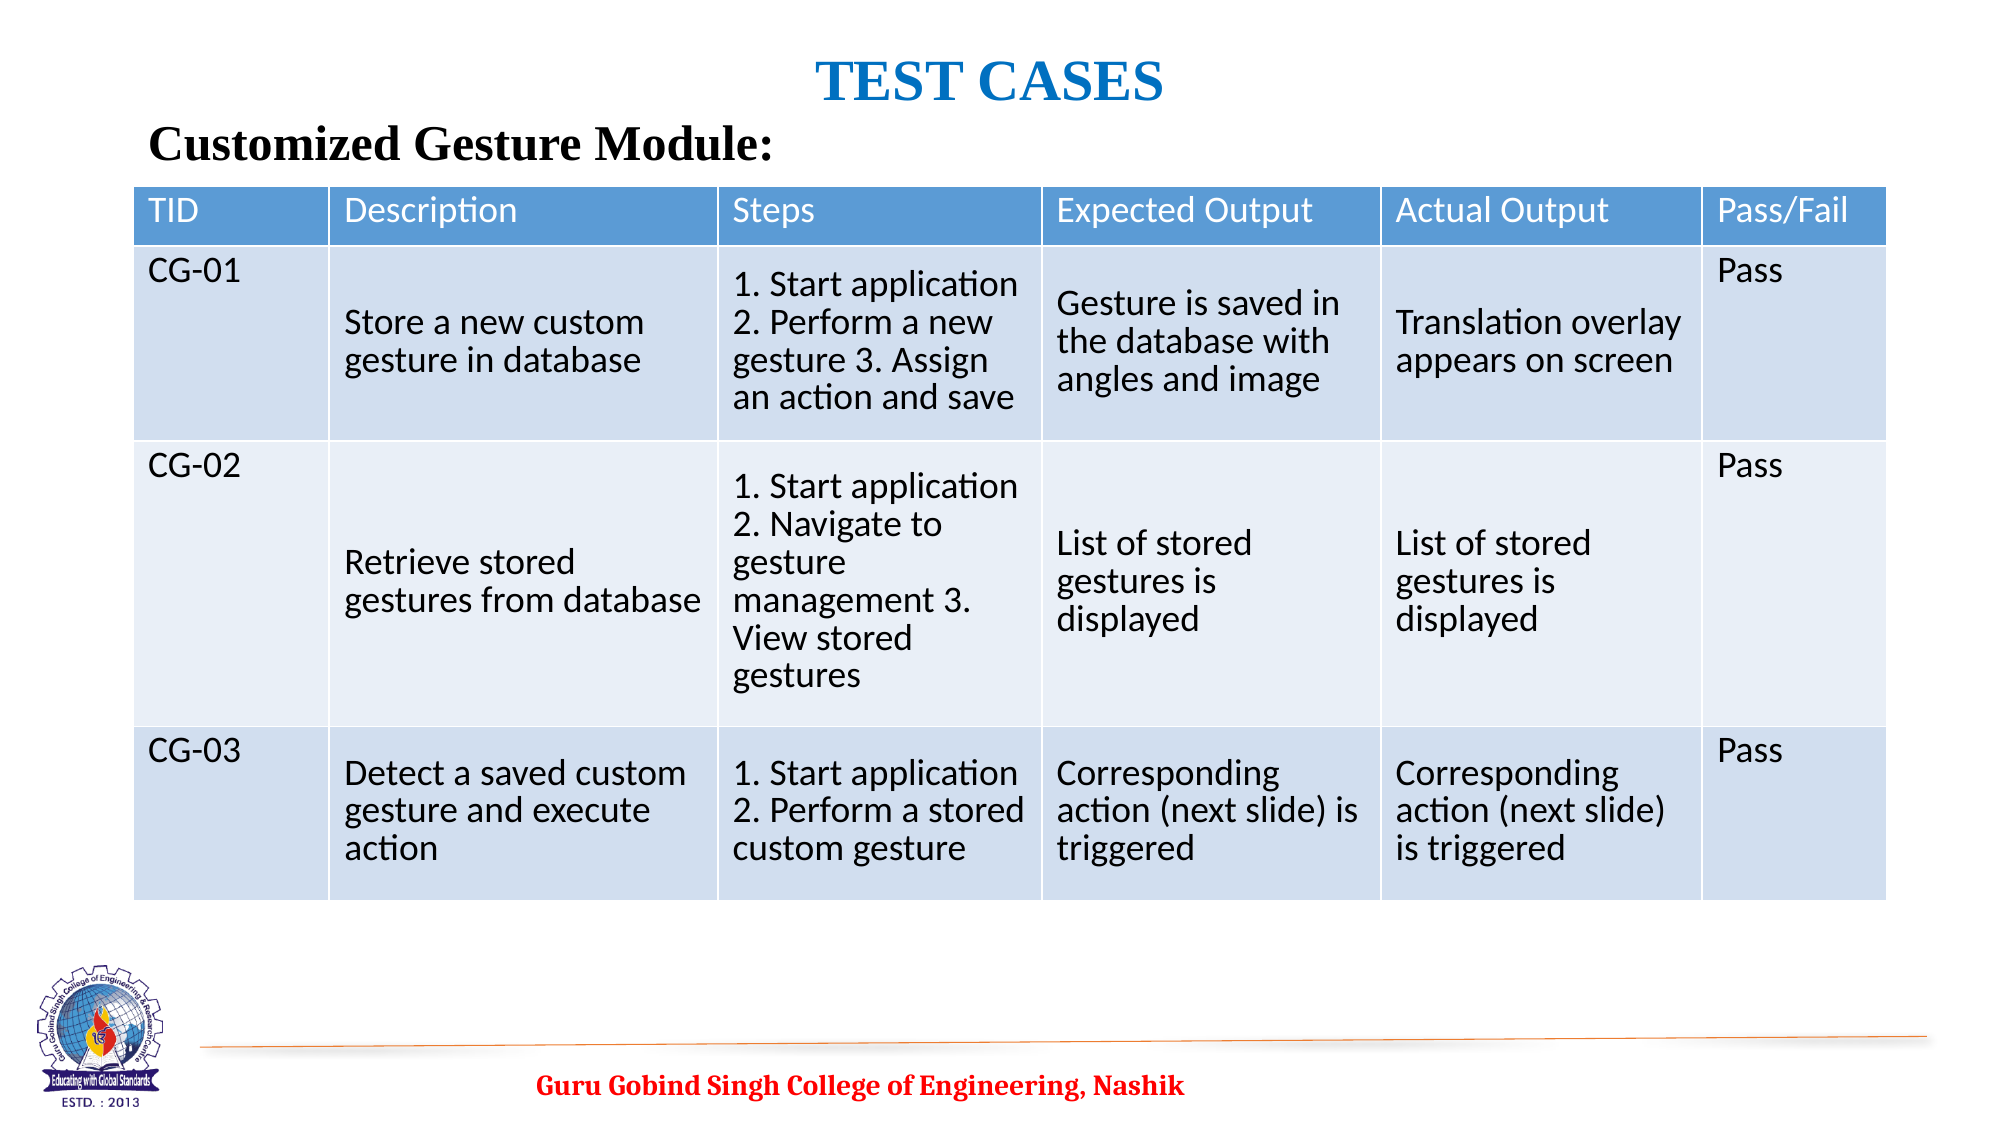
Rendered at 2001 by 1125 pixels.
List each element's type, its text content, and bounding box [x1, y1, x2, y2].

table_cell CG-01 [134, 247, 328, 440]
table_cell Detect a saved custom gesture and execute action [330, 727, 717, 900]
table_header Expected Output [1043, 187, 1380, 245]
table_cell Retrieve stored gestures from database [330, 442, 717, 726]
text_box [199, 1036, 1927, 1048]
table_cell Corresponding action (next slide) is triggered [1382, 727, 1701, 900]
table_cell 1. Start application 2. Perform a new gesture 3. Assign an action and save [719, 247, 1041, 440]
table_cell Pass [1703, 442, 1886, 726]
text_box TEST CASES [800, 34, 1552, 102]
picture [37, 965, 163, 1108]
table_cell 1. Start application 2. Navigate to gesture management 3. View stored gestures [719, 442, 1041, 726]
table_cell Pass [1703, 727, 1886, 900]
table_cell CG-03 [134, 727, 328, 900]
table_cell Corresponding action (next slide) is triggered [1043, 727, 1380, 900]
table_header Steps [719, 187, 1041, 245]
table_header Actual Output [1382, 187, 1701, 245]
table_cell Store a new custom gesture in database [330, 247, 717, 440]
text_box Customized Gesture Module: [133, 102, 1647, 185]
table_cell Pass [1703, 247, 1886, 440]
table_header Description [330, 187, 717, 245]
text_box Guru Gobind Singh College of Engineering, Nashik [521, 1062, 1397, 1125]
table_cell Translation overlay appears on screen [1382, 247, 1701, 440]
table_cell List of stored gestures is displayed [1382, 442, 1701, 726]
table_header Pass/Fail [1703, 187, 1886, 245]
table_cell CG-02 [134, 442, 328, 726]
table_cell 1. Start application 2. Perform a stored custom gesture [719, 727, 1041, 900]
table_cell Gesture is saved in the database with angles and image [1043, 247, 1380, 440]
table_header TID [134, 187, 328, 245]
table_cell List of stored gestures is displayed [1043, 442, 1380, 726]
